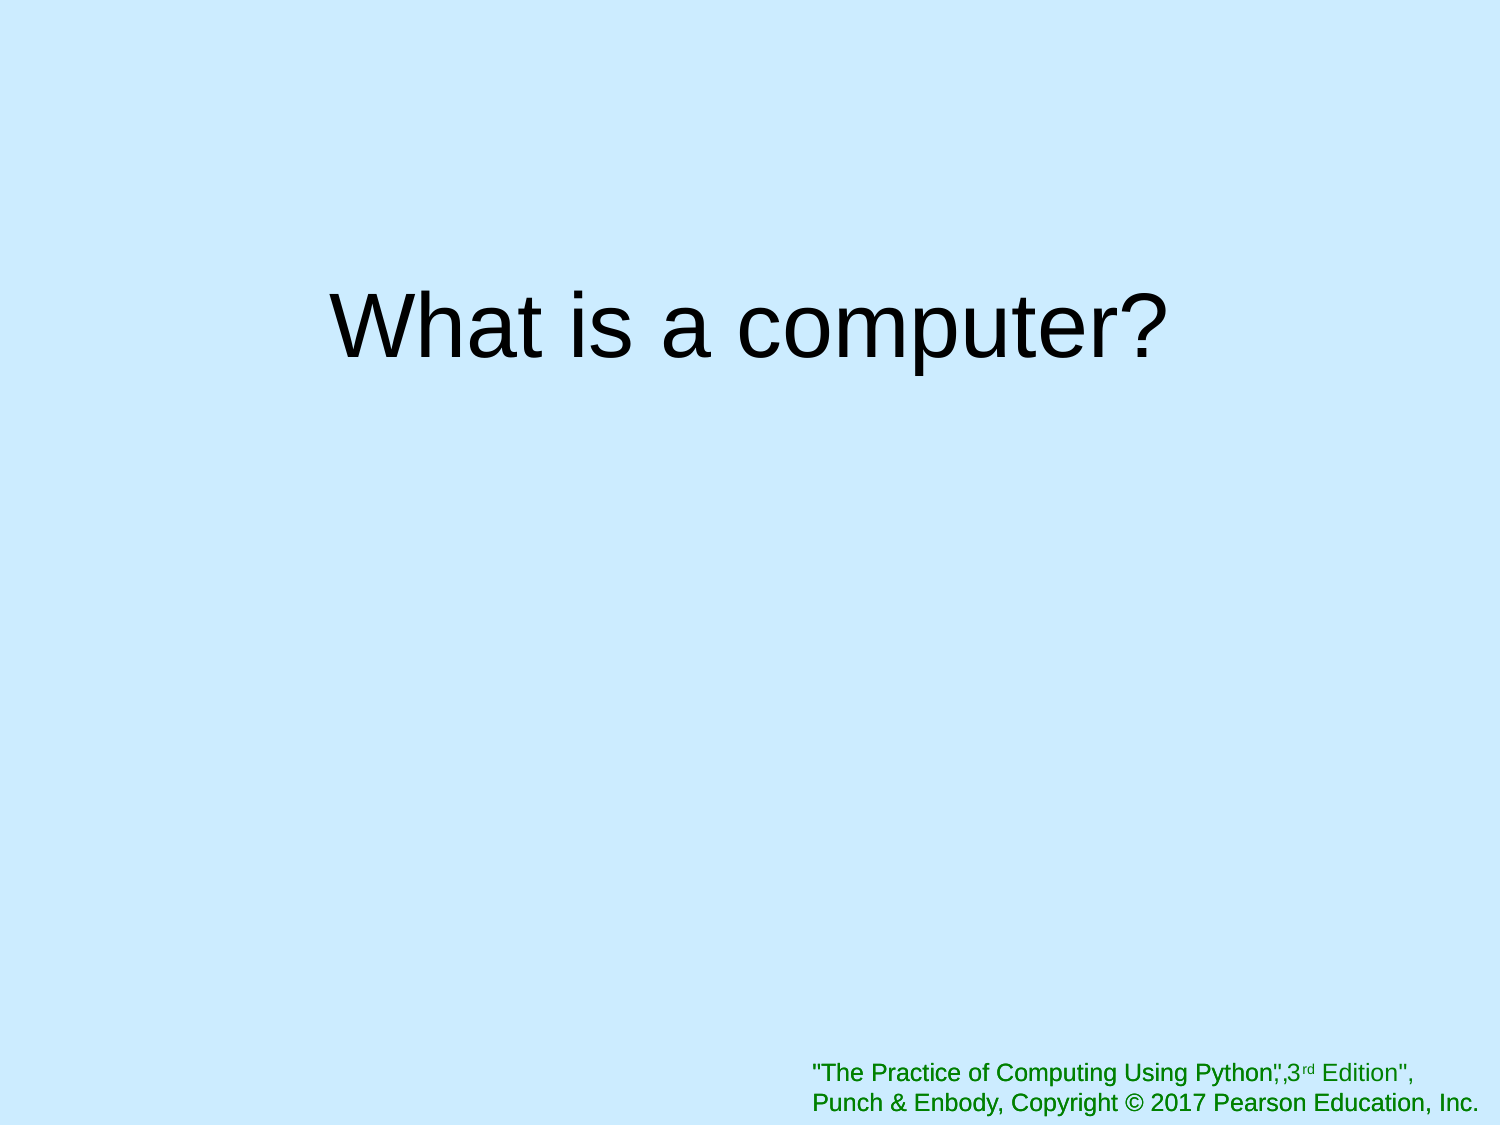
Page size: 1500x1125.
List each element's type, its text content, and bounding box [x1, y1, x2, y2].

title What is a computer? [112, 200, 1388, 442]
